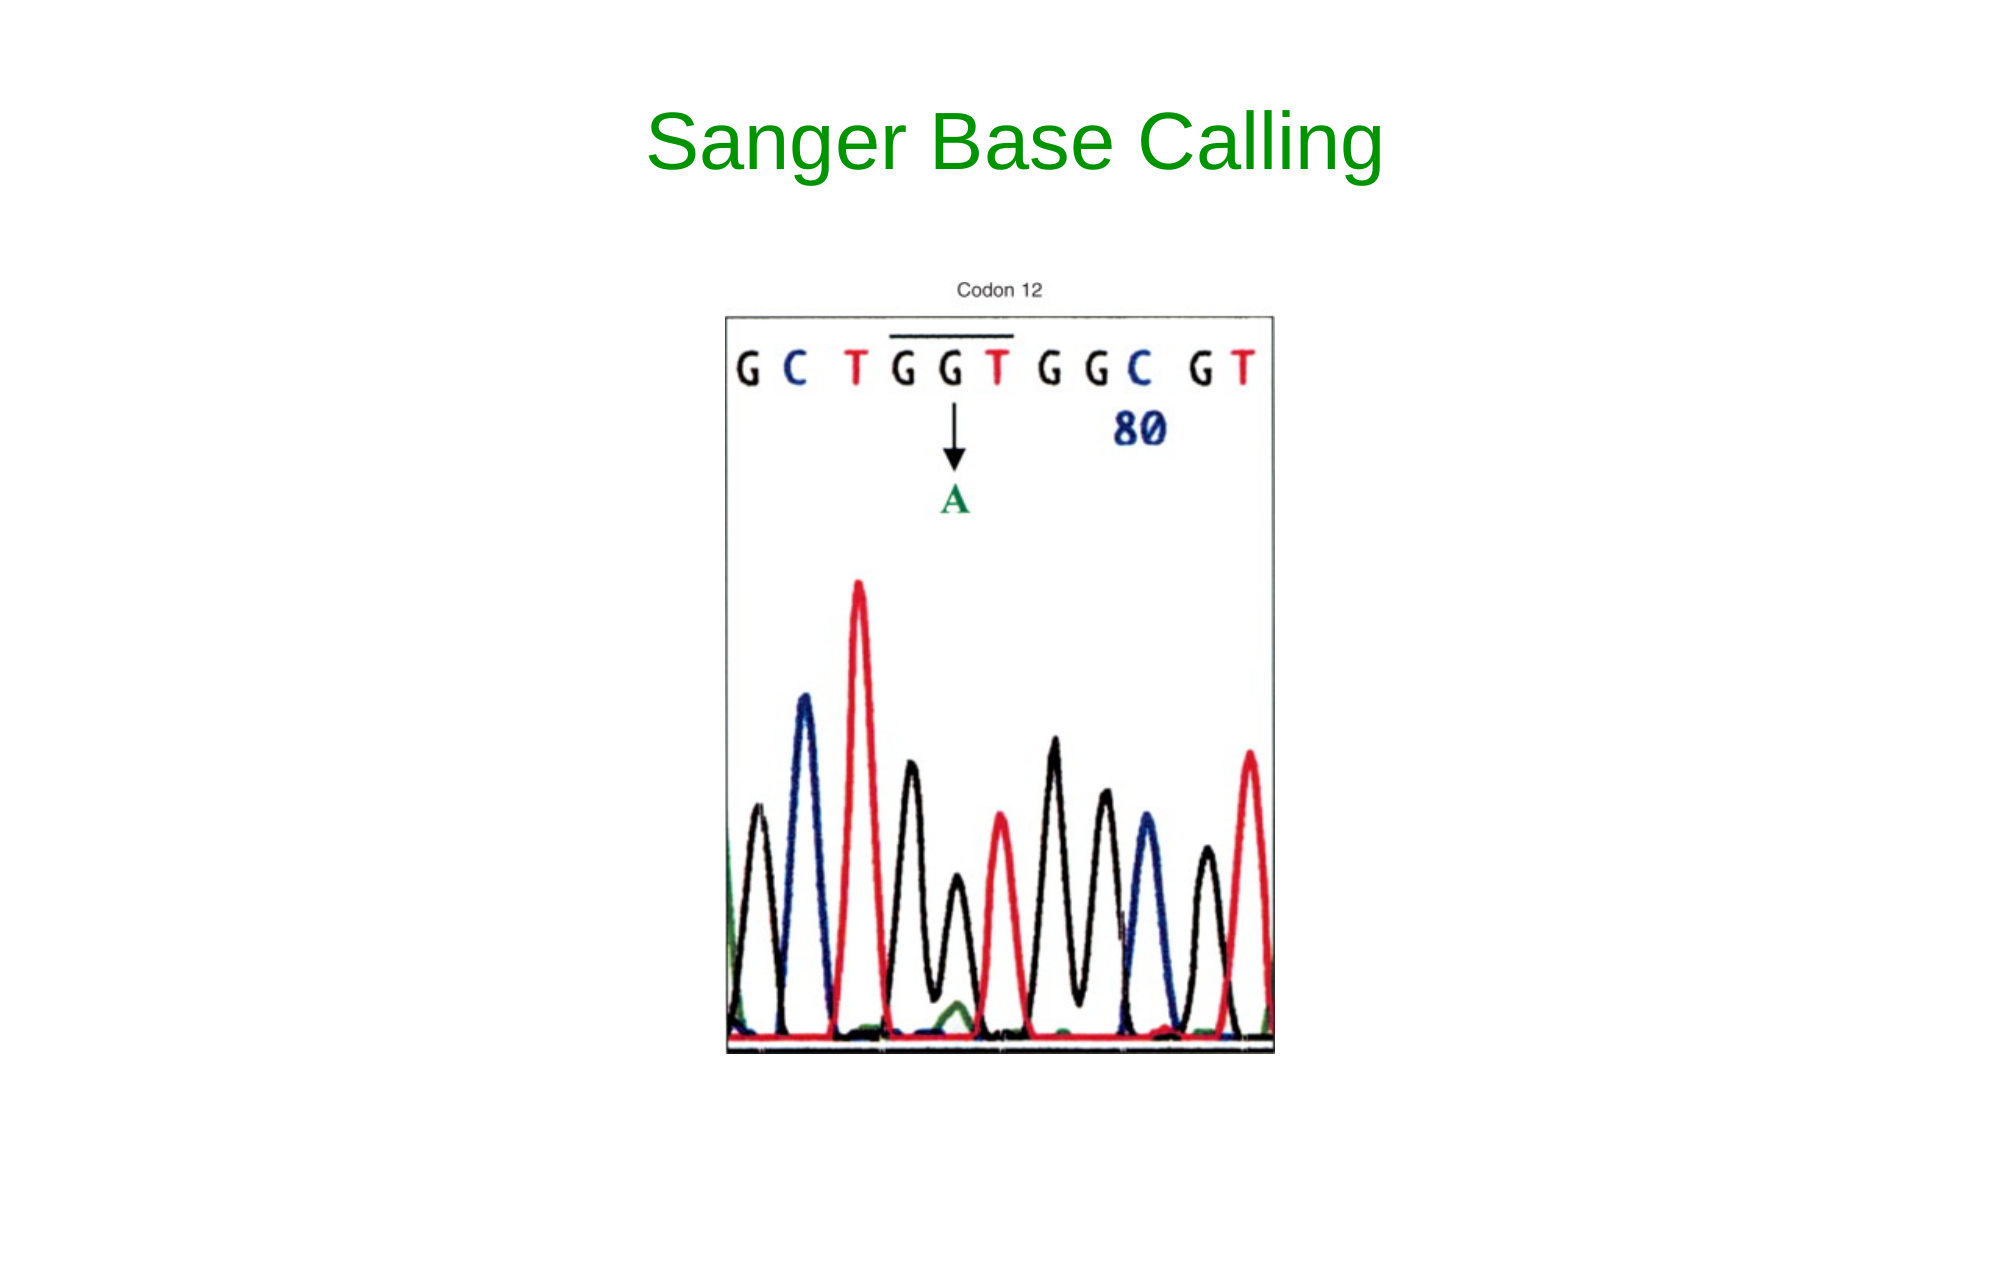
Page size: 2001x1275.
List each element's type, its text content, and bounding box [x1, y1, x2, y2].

picture [724, 281, 1276, 1055]
title Sanger Base Calling [553, 87, 1479, 301]
